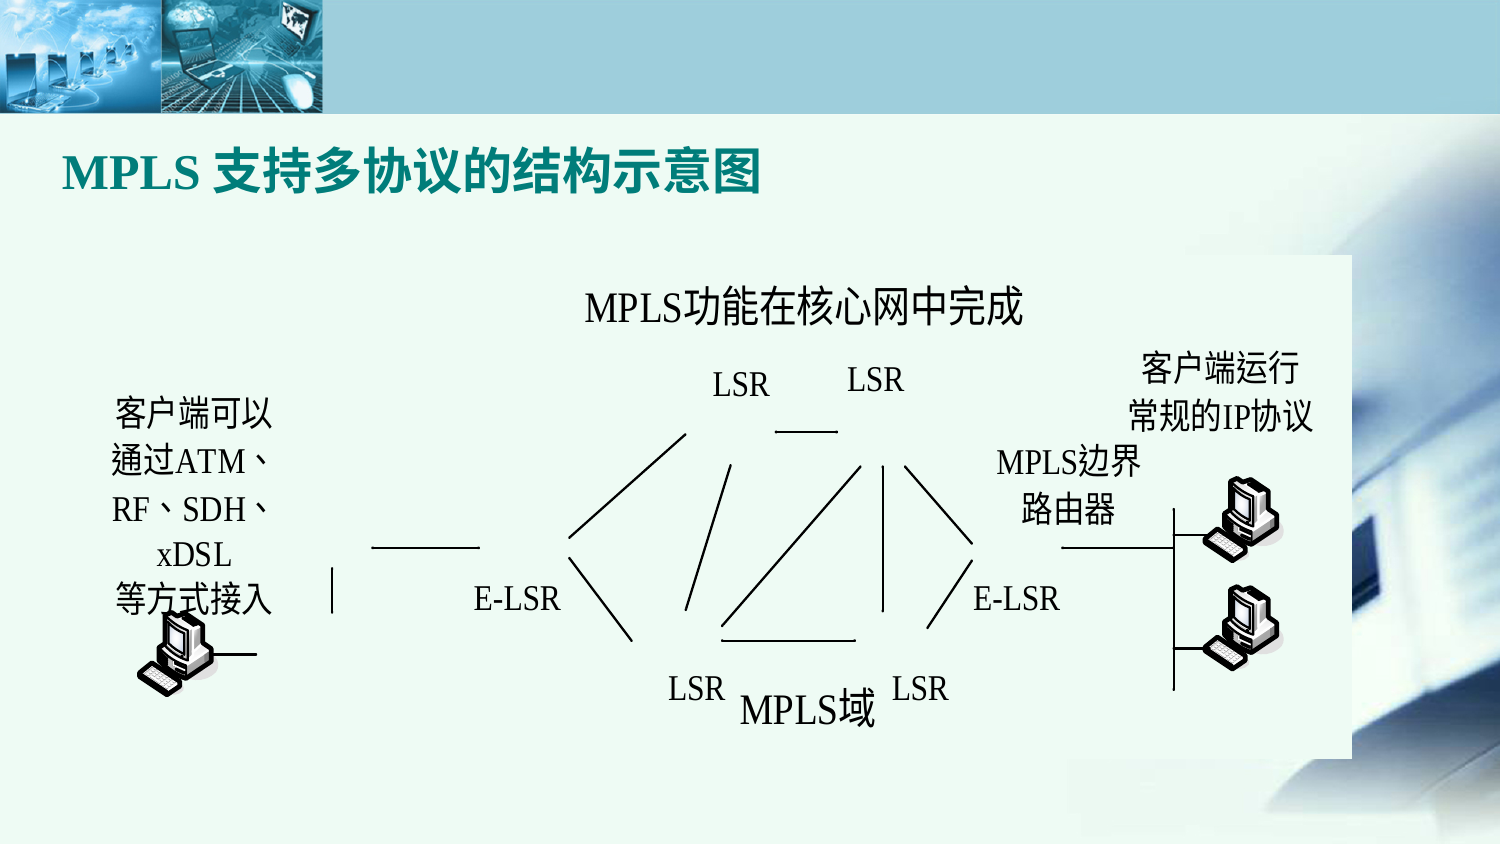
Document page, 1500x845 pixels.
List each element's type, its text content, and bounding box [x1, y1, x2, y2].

title MPLS支持多协议的结构示意图 [46, 74, 1388, 265]
list [112, 210, 1388, 751]
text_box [82, 254, 1353, 760]
picture [0, 1, 1500, 844]
